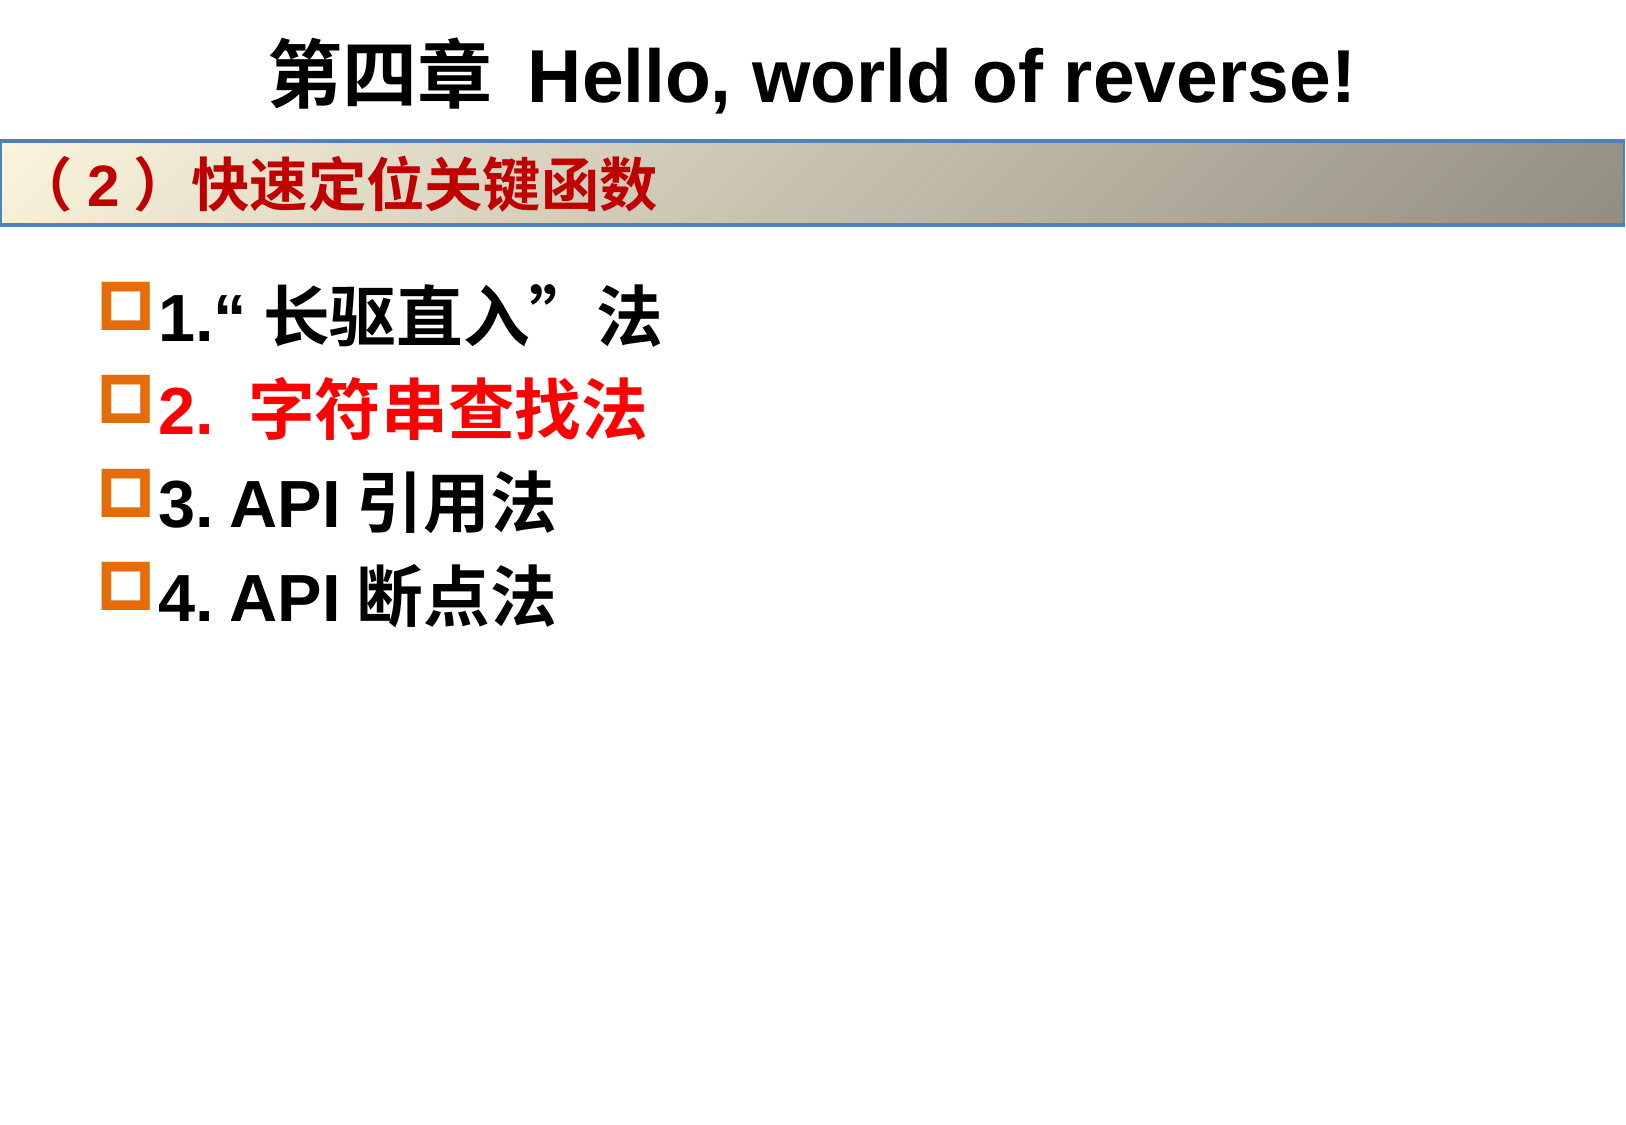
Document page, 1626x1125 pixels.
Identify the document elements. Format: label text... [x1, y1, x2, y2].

list 1.“长驱直入”法 2. 字符串查找法 3. API引用法 4. API断点法 [81, 267, 1544, 882]
title 第四章 Hello, world of reverse! [81, 19, 1544, 126]
text_box （2）快速定位关键函数 [0, 139, 1625, 227]
